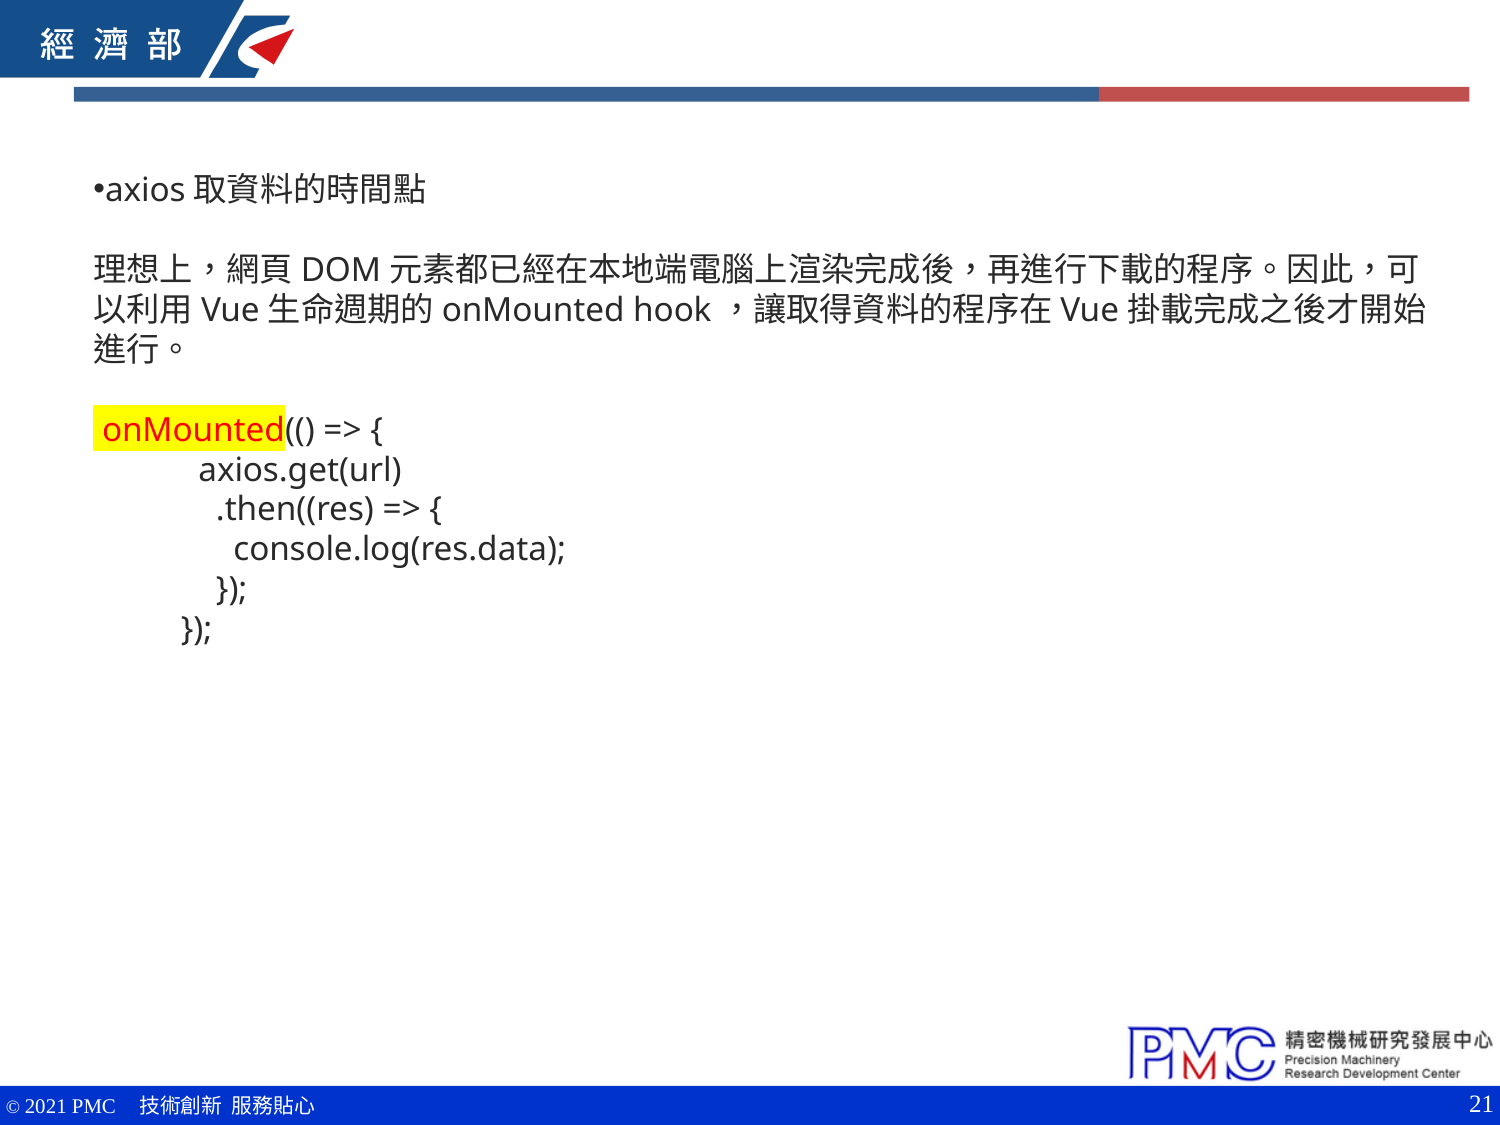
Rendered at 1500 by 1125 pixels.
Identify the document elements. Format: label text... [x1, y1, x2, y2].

text_box axios取資料的時間點 理想上，網頁DOM元素都已經在本地端電腦上渲染完成後，再進行下載的程序。因此，可以利用Vue生命週期的onMounted hook，讓取得資料的程序在Vue掛載完成之後才開始進行。 onMounted(() => { axios.get(url) .then((res) => { console.log(res.data); }); }); [78, 160, 1447, 655]
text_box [73, 86, 1470, 102]
picture [1126, 1024, 1493, 1083]
picture [0, 0, 294, 78]
slide_number 21 [1439, 1086, 1500, 1124]
